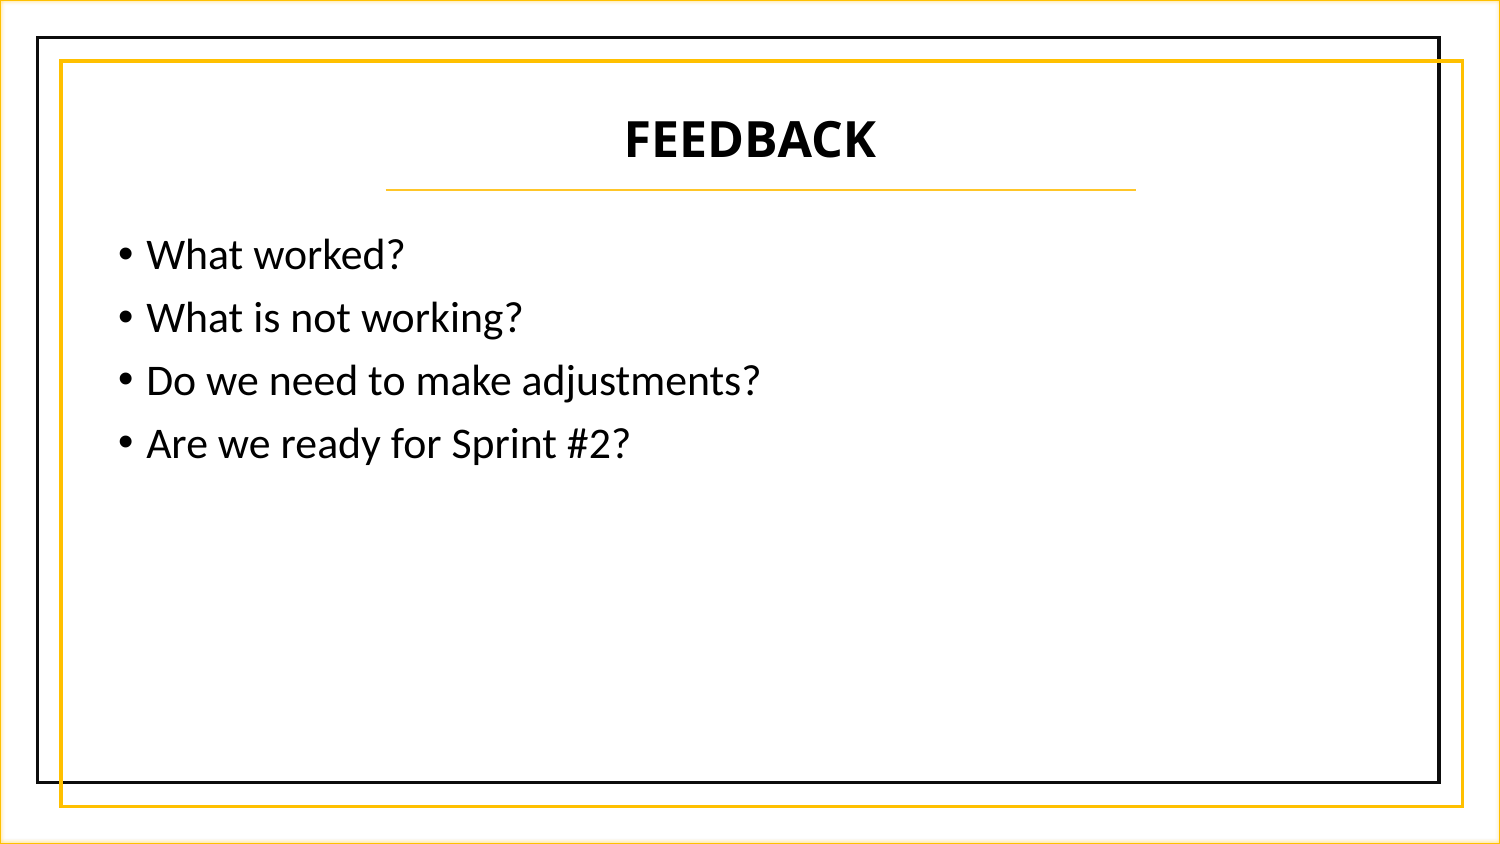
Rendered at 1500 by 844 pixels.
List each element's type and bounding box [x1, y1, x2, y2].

text_box [0, 0, 1500, 844]
